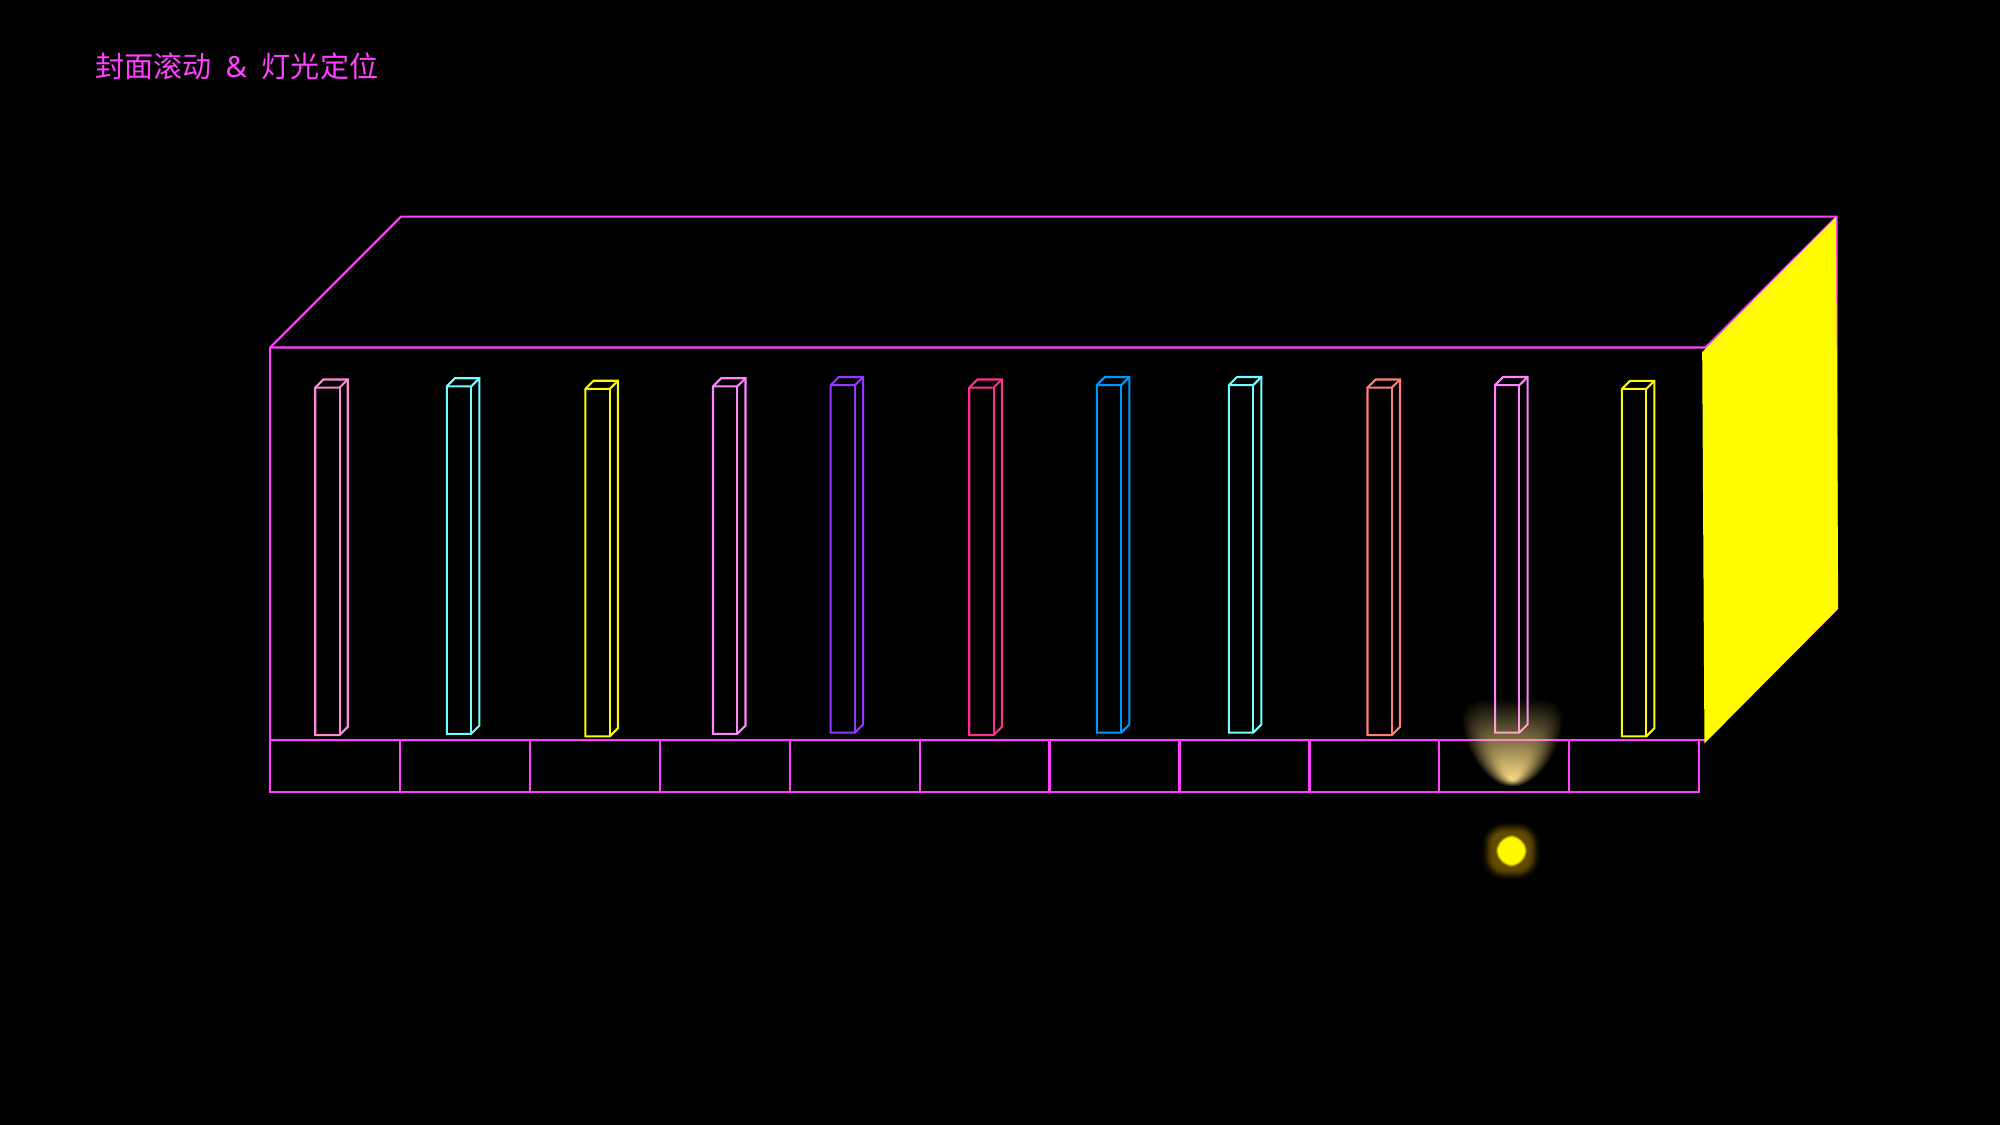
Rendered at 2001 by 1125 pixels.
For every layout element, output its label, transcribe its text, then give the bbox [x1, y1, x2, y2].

text_box [1049, 739, 1179, 793]
text_box [659, 739, 789, 793]
text_box [968, 378, 1003, 737]
text_box [1372, 381, 1396, 386]
text_box [974, 381, 997, 386]
text_box [1438, 739, 1568, 793]
text_box [320, 381, 343, 386]
text_box [269, 215, 1835, 742]
text_box [835, 379, 858, 384]
text_box [1620, 379, 1656, 738]
text_box 封面滚动 & 灯光定位 [73, 41, 400, 92]
text_box [711, 377, 747, 735]
text_box [1497, 837, 1525, 865]
text_box [1494, 375, 1529, 697]
text_box [590, 382, 614, 387]
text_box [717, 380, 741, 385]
text_box [919, 739, 1049, 793]
text_box [529, 739, 659, 793]
text_box [1568, 739, 1700, 793]
text_box [451, 380, 475, 385]
text_box [314, 378, 349, 737]
text_box [829, 375, 865, 734]
text_box [399, 739, 529, 793]
text_box [789, 739, 919, 793]
text_box [1701, 214, 1840, 747]
text_box [1499, 379, 1523, 384]
text_box [1308, 739, 1438, 793]
text_box [269, 739, 399, 793]
text_box [1627, 382, 1650, 387]
text_box [1366, 378, 1402, 737]
text_box [1227, 375, 1263, 734]
text_box [584, 379, 619, 738]
text_box [445, 377, 481, 735]
picture [1461, 697, 1564, 787]
text_box [1233, 379, 1256, 384]
text_box [1095, 375, 1131, 734]
text_box [1179, 739, 1308, 793]
text_box [1101, 379, 1124, 384]
text_box 格式塔错觉（2） [275, 218, 1832, 346]
